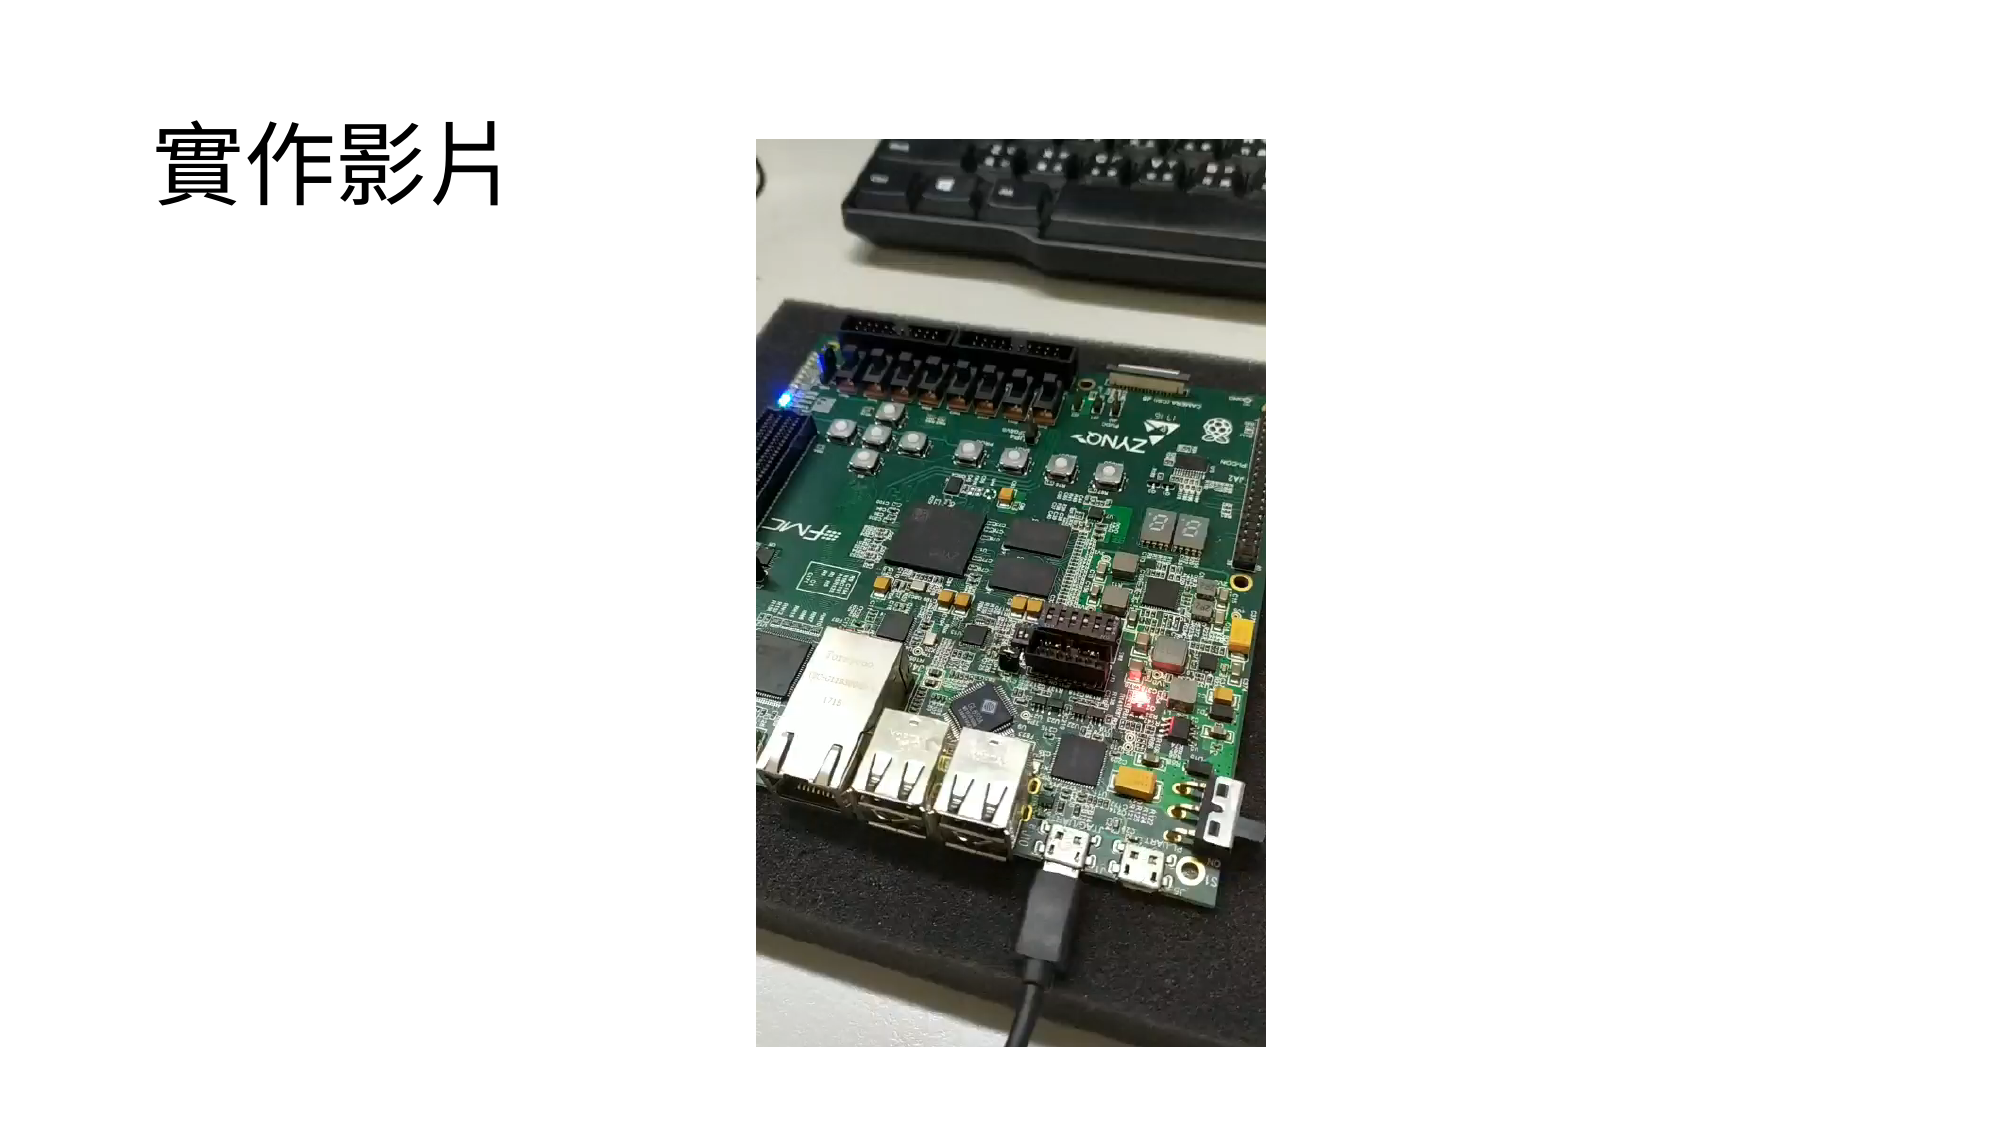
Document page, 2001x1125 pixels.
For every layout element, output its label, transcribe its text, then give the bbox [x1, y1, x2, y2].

title 實作影片 [137, 59, 1863, 278]
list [755, 138, 1267, 1048]
